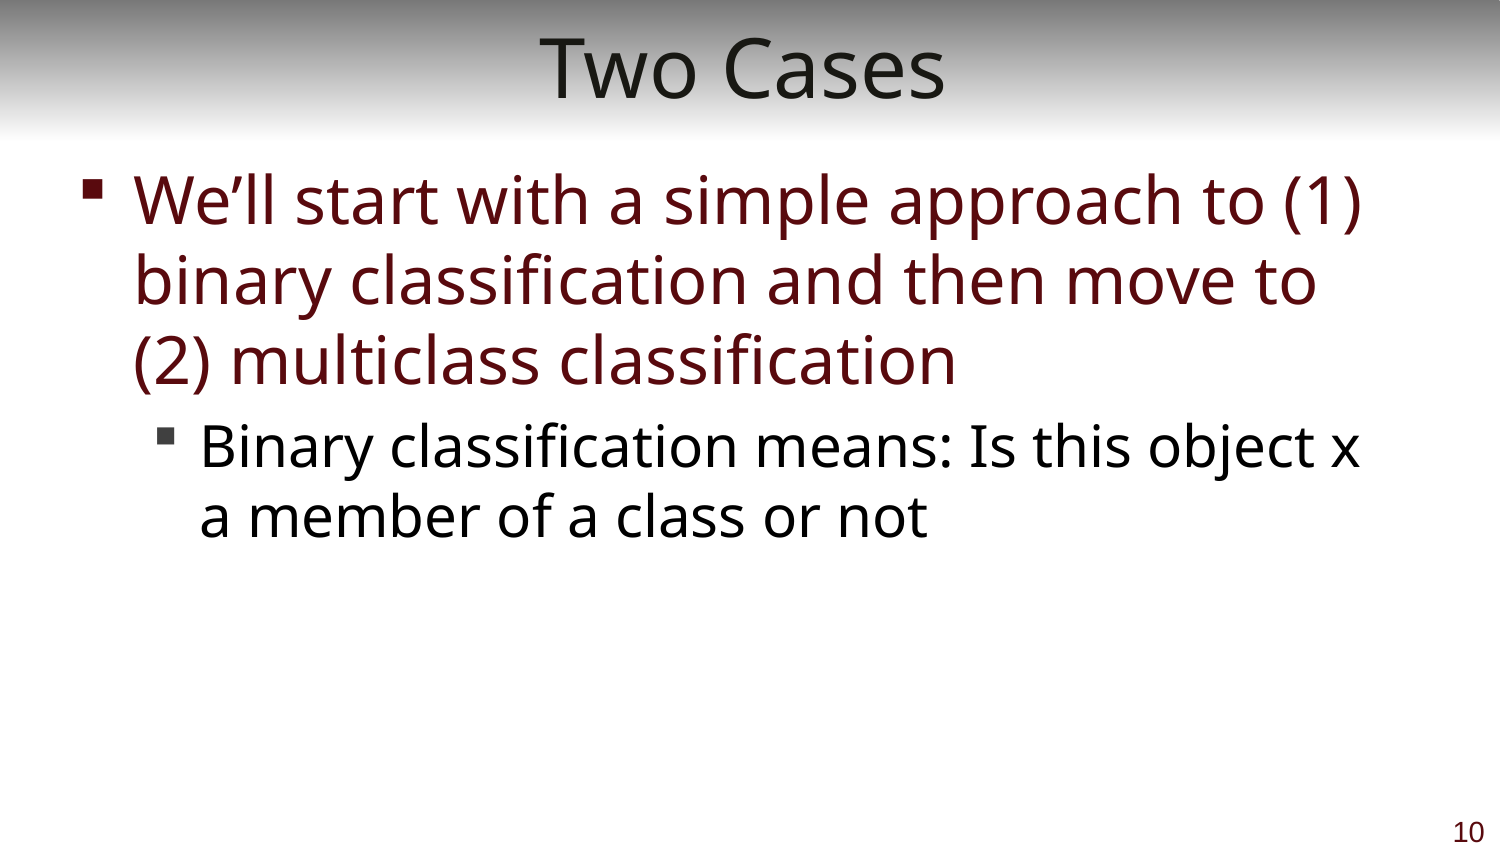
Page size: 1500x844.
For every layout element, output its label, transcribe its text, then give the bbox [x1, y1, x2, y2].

list We’ll start with a simple approach to (1) binary classification and then move to (2) multiclass classification Binary classification means: Is this object x a member of a class or not [62, 150, 1413, 797]
slide_number 10 [1424, 806, 1500, 844]
title Two Cases [12, 0, 1475, 132]
